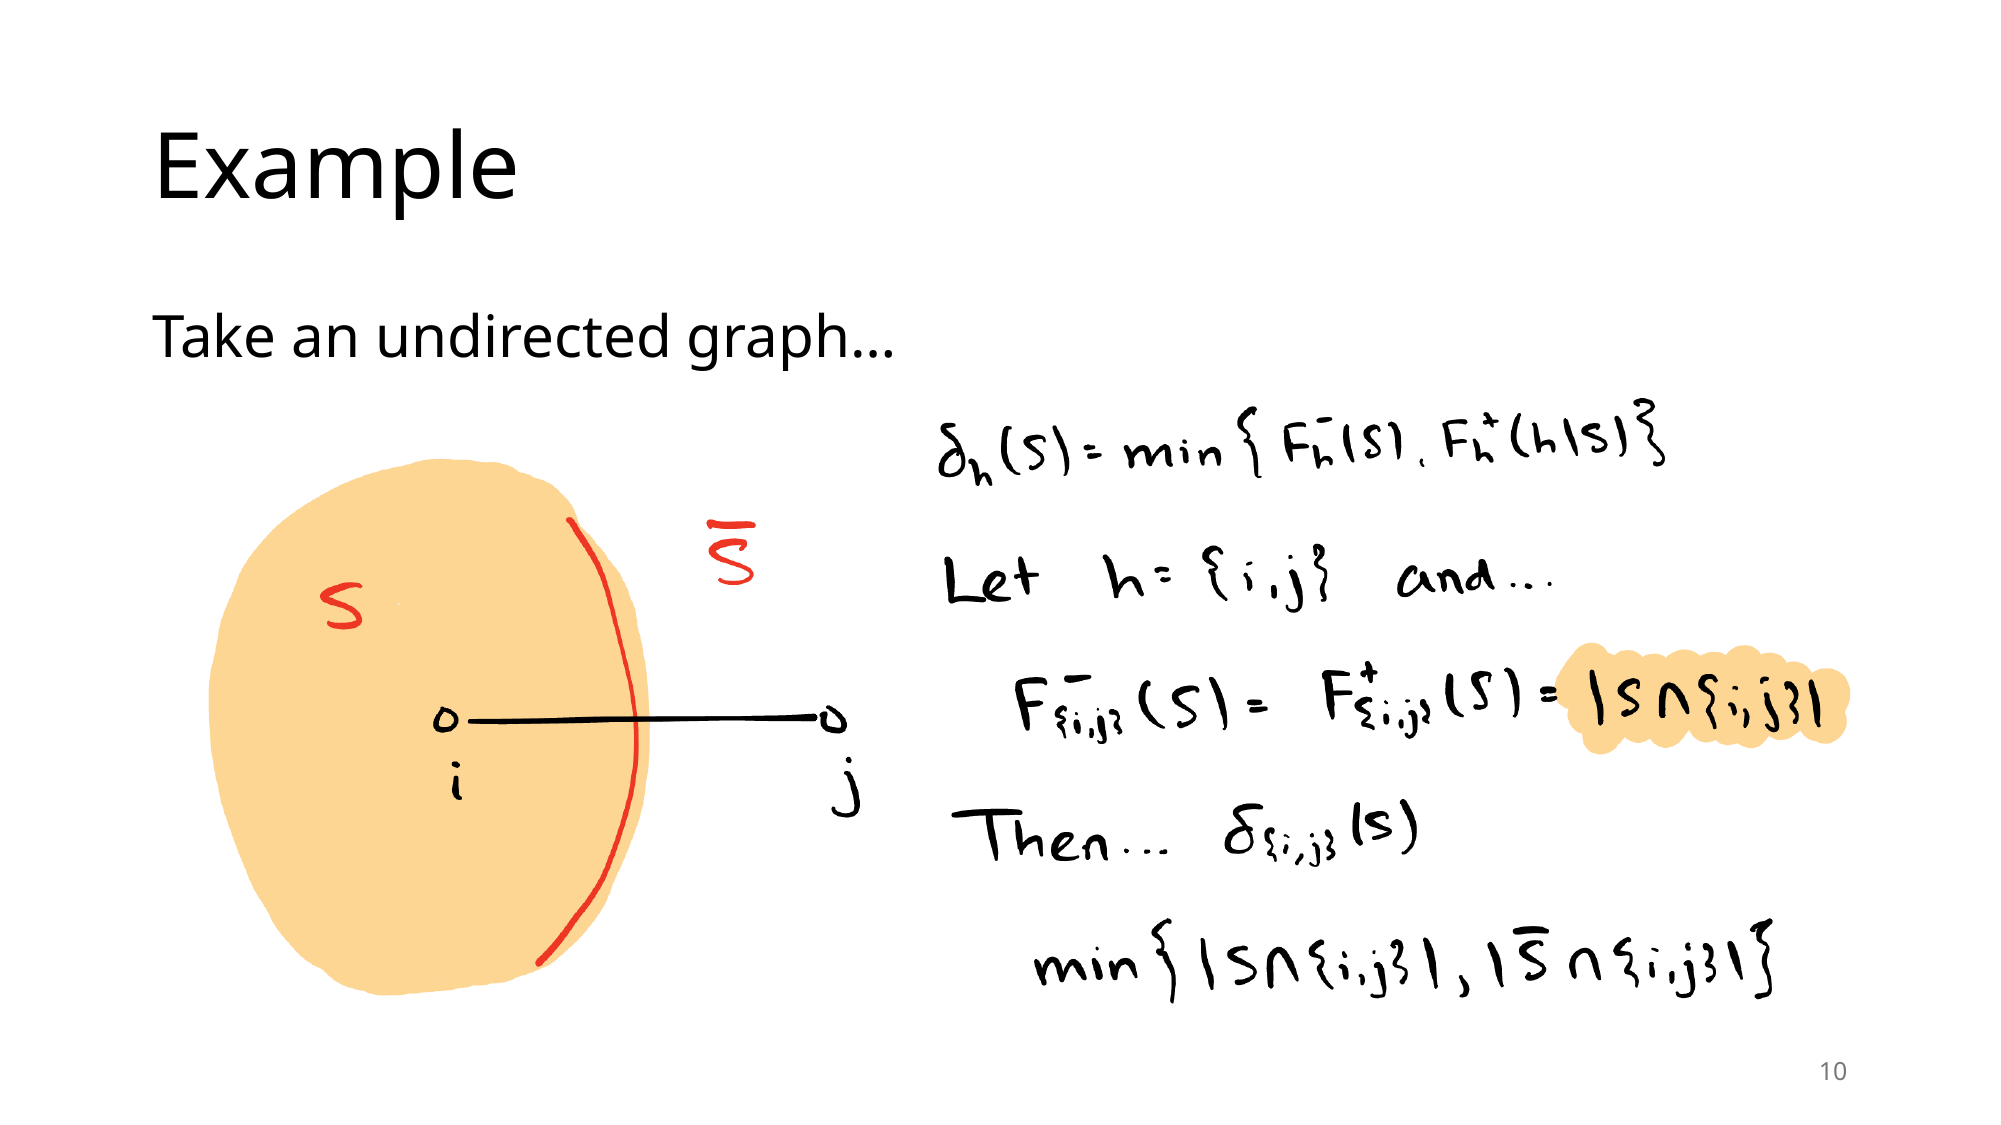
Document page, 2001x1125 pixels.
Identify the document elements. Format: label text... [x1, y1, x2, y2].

picture [178, 371, 1864, 1066]
title Example [137, 59, 1863, 278]
picture [927, 774, 1823, 1038]
list Take an undirected graph… [137, 299, 1863, 1014]
slide_number 10 [1412, 1042, 1863, 1103]
